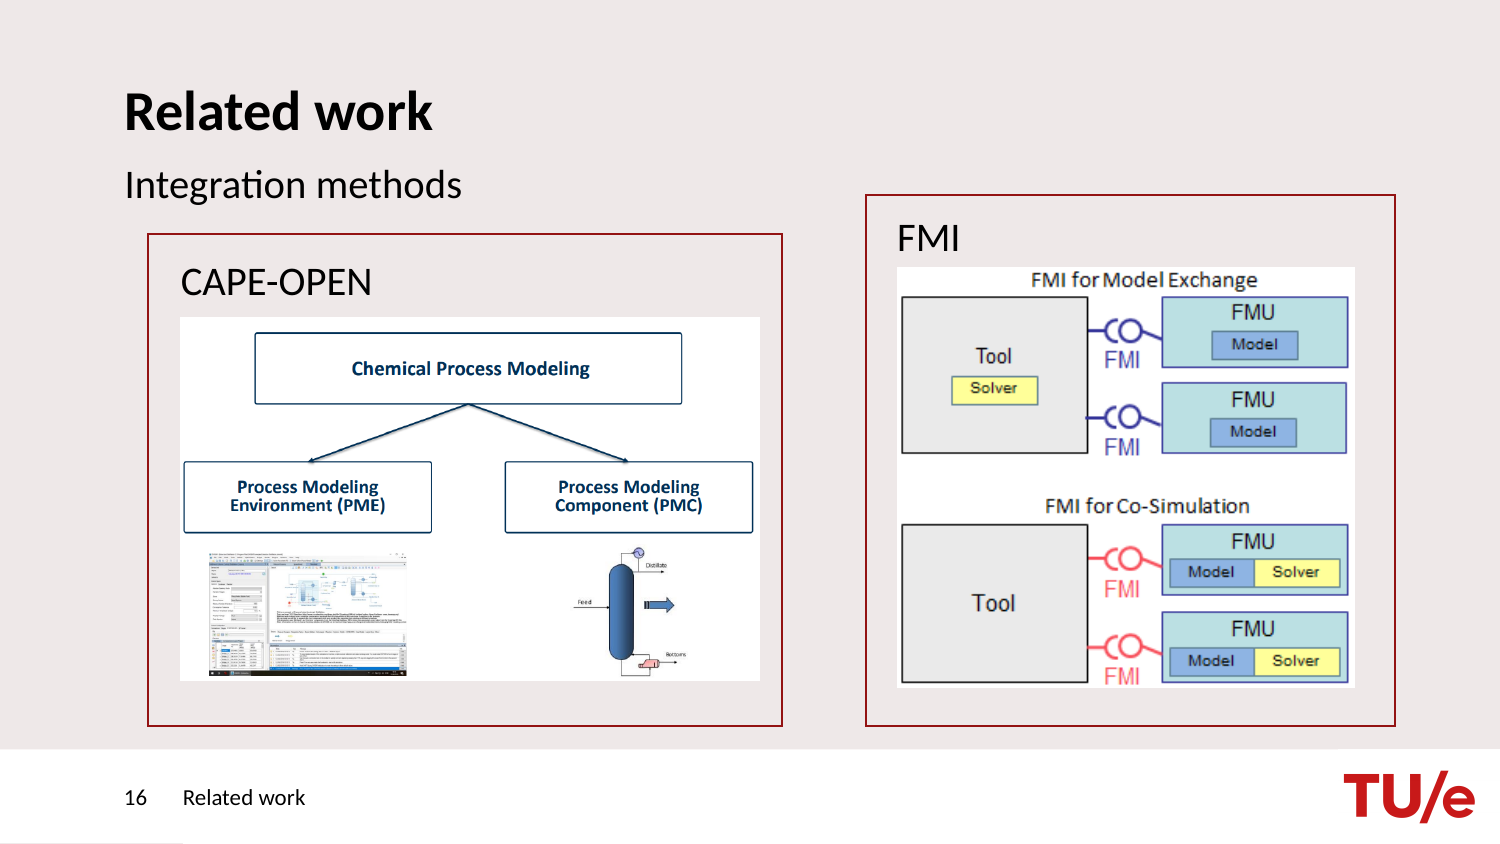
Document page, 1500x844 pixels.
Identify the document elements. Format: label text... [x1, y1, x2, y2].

picture [180, 317, 760, 681]
picture [896, 267, 1355, 688]
title Related work [124, 85, 1364, 174]
footer Related work [183, 749, 1339, 844]
slide_number 16 [0, 749, 183, 844]
list Integration methods [124, 158, 488, 215]
picture [1339, 749, 1500, 844]
text_box FMI [897, 210, 1261, 267]
text_box [147, 233, 783, 727]
text_box [865, 194, 1396, 727]
